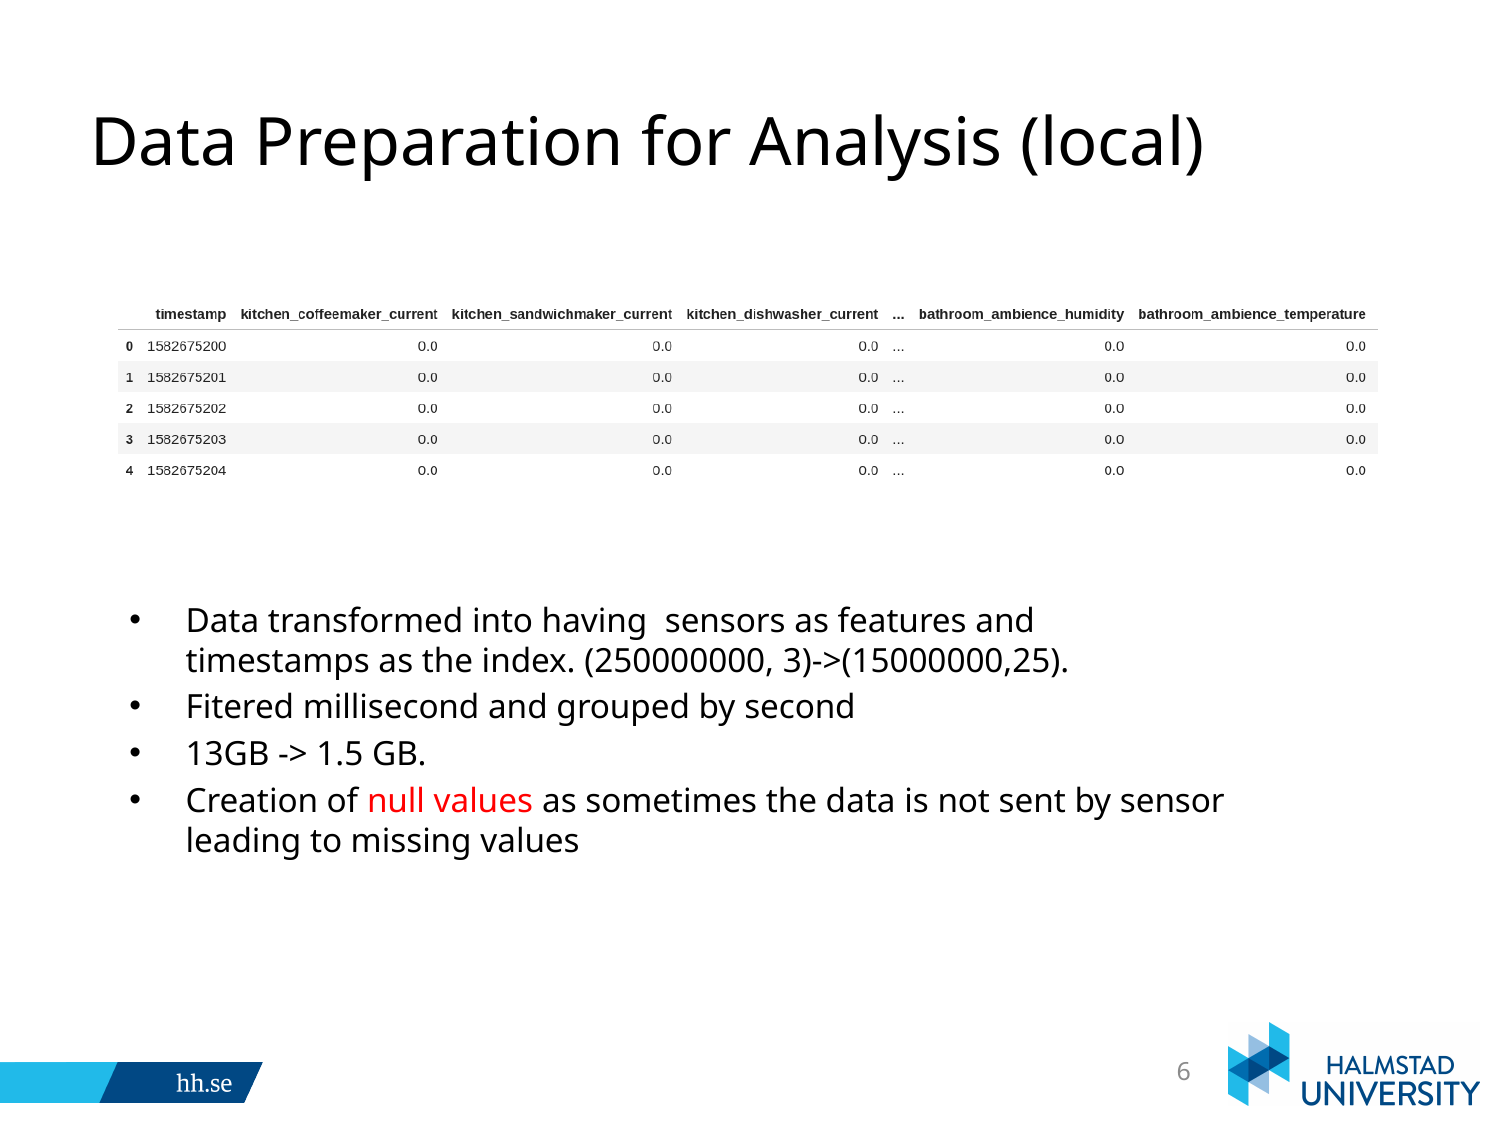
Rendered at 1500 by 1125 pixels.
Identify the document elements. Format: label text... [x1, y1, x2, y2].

picture [0, 1062, 263, 1103]
picture [113, 294, 1378, 501]
slide_number 6 [1105, 1042, 1206, 1103]
list Data transformed into having sensors as features and timestamps as the index. (250000000, 3)->(15000000,25). Fitered millisecond and grouped by second 13GB -> 1.5 GB. Creation of null values as sometimes the data is not sent by sensor leading to missing values [114, 591, 1387, 877]
picture [1228, 1022, 1480, 1106]
title Data Preparation for Analysis (local) [75, 44, 1448, 233]
